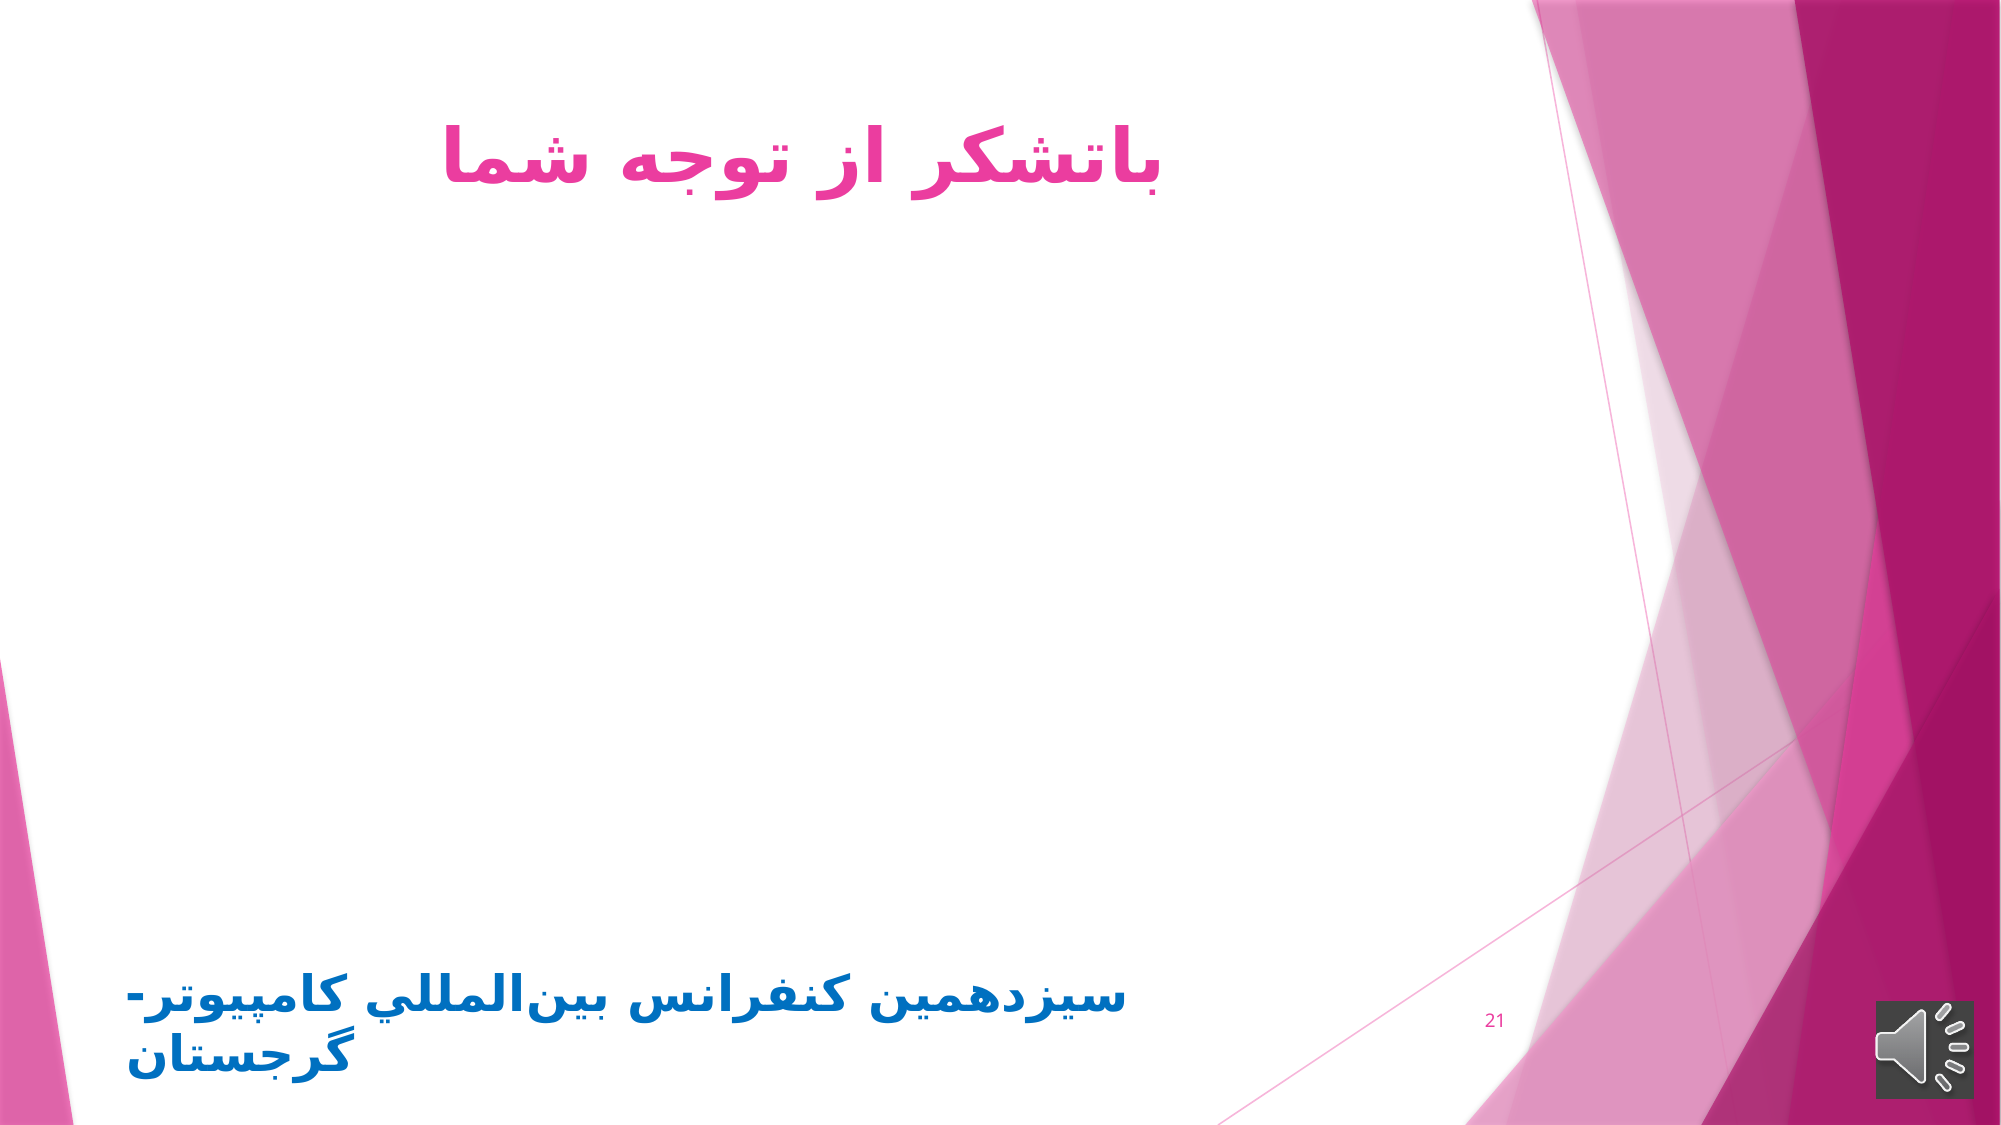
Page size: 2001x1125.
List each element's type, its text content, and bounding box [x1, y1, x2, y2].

slide_number 21 [1409, 991, 1522, 1051]
footer سيزدهمين كنفرانس بين‌المللي كامپيوتر- گرجستان [111, 991, 1145, 1051]
picture [1874, 999, 1976, 1101]
title باتشکر از توجه شما [111, 99, 1522, 317]
